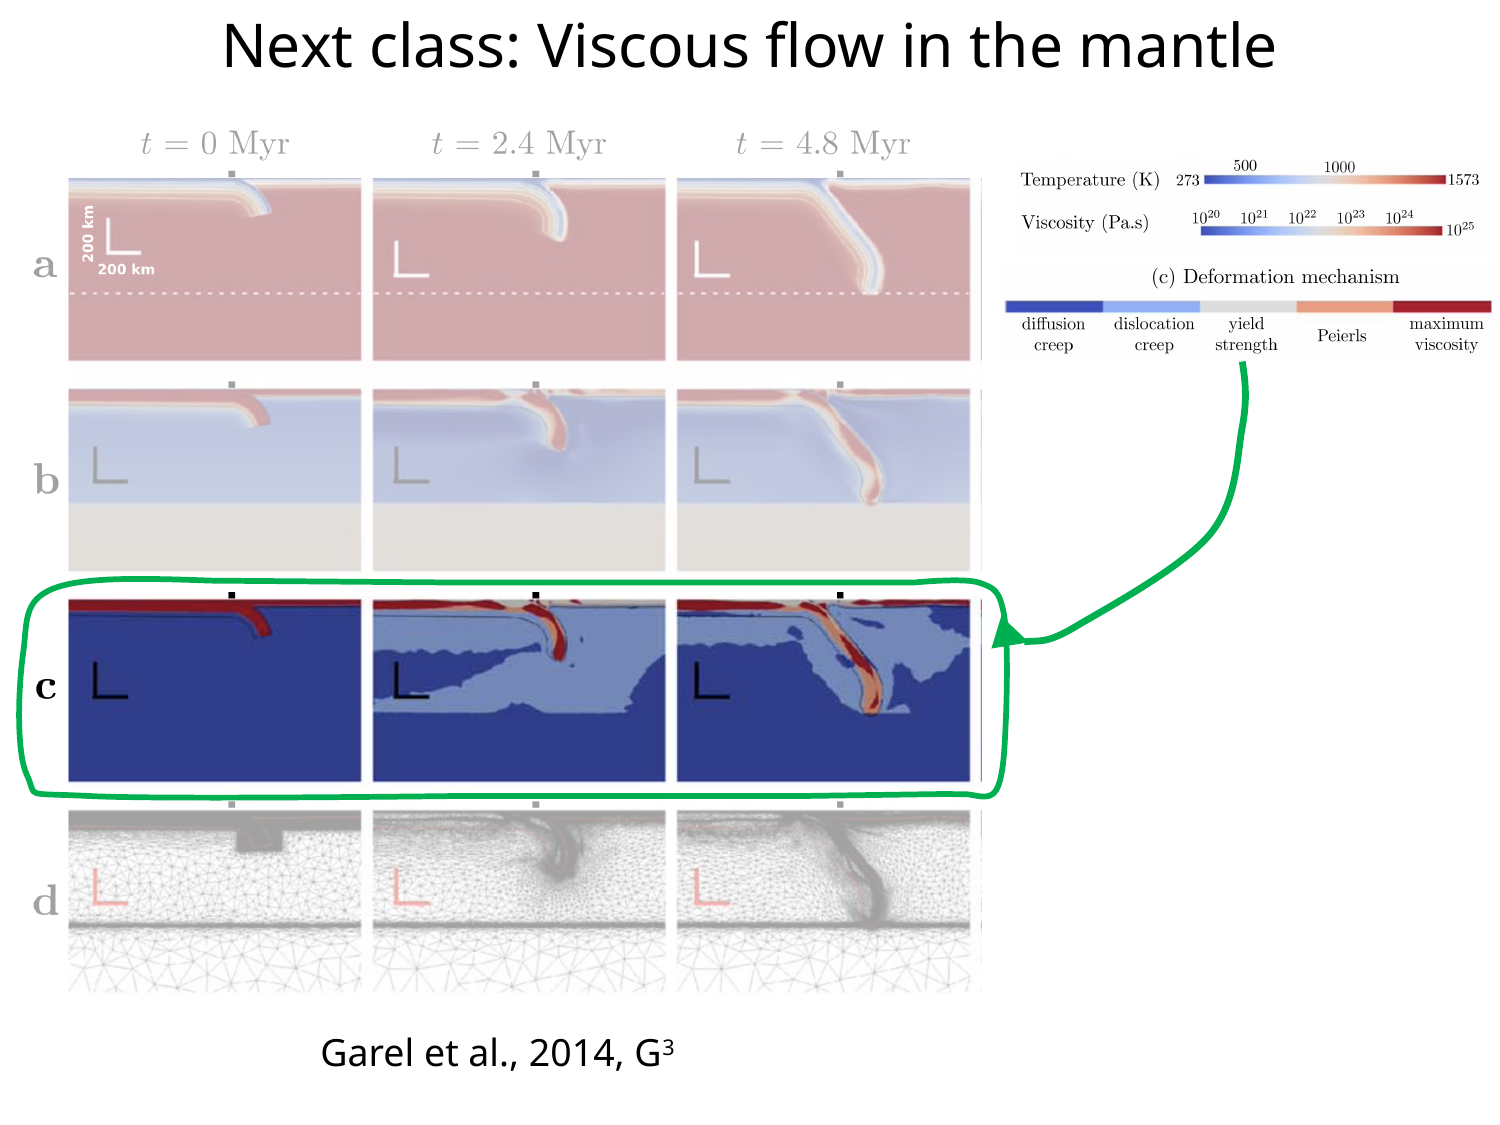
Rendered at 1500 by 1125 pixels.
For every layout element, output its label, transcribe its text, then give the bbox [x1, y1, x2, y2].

picture [1016, 157, 1490, 252]
text_box [982, 582, 1008, 798]
text_box Next class: Viscous flow in the mantle [0, 0, 1500, 88]
text_box [22, 118, 995, 580]
text_box Garel et al., 2014, G3 [0, 1021, 1248, 1082]
text_box [26, 792, 1000, 1023]
text_box [18, 653, 22, 763]
text_box [1008, 361, 1247, 654]
picture [997, 263, 1498, 358]
picture [22, 119, 982, 1006]
